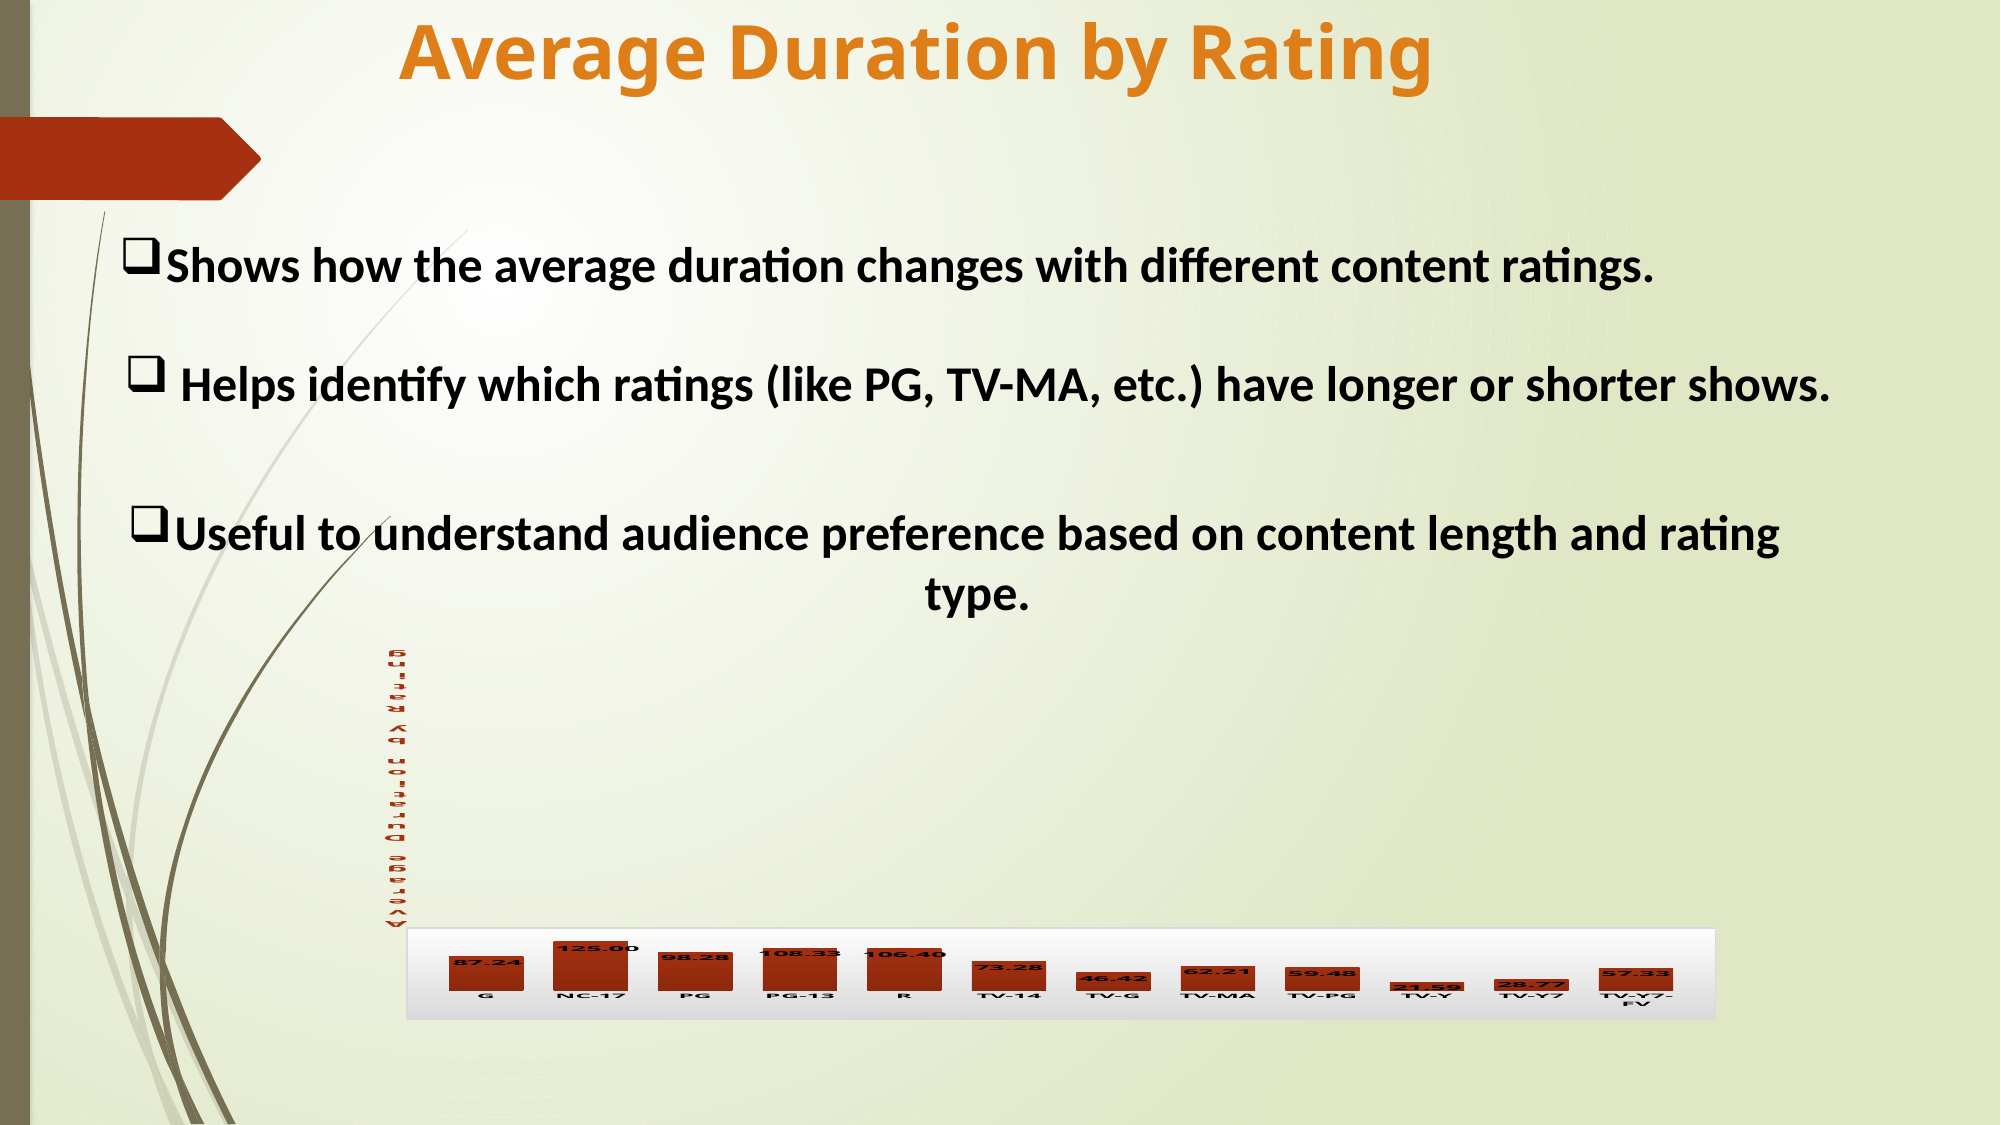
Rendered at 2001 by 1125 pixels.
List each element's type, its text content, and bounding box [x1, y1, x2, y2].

text_box Useful to understand audience preference based on content length and rating type. [57, 470, 1851, 651]
text_box Average Duration by Rating [384, 0, 1549, 103]
text_box Helps identify which ratings (like PG, TV-MA, etc.) have longer or shorter shows. [109, 343, 1949, 419]
text_box Shows how the average duration changes with different content ratings. [95, 172, 1680, 343]
chart [384, 649, 1717, 1020]
text_box [0, 291, 1430, 472]
